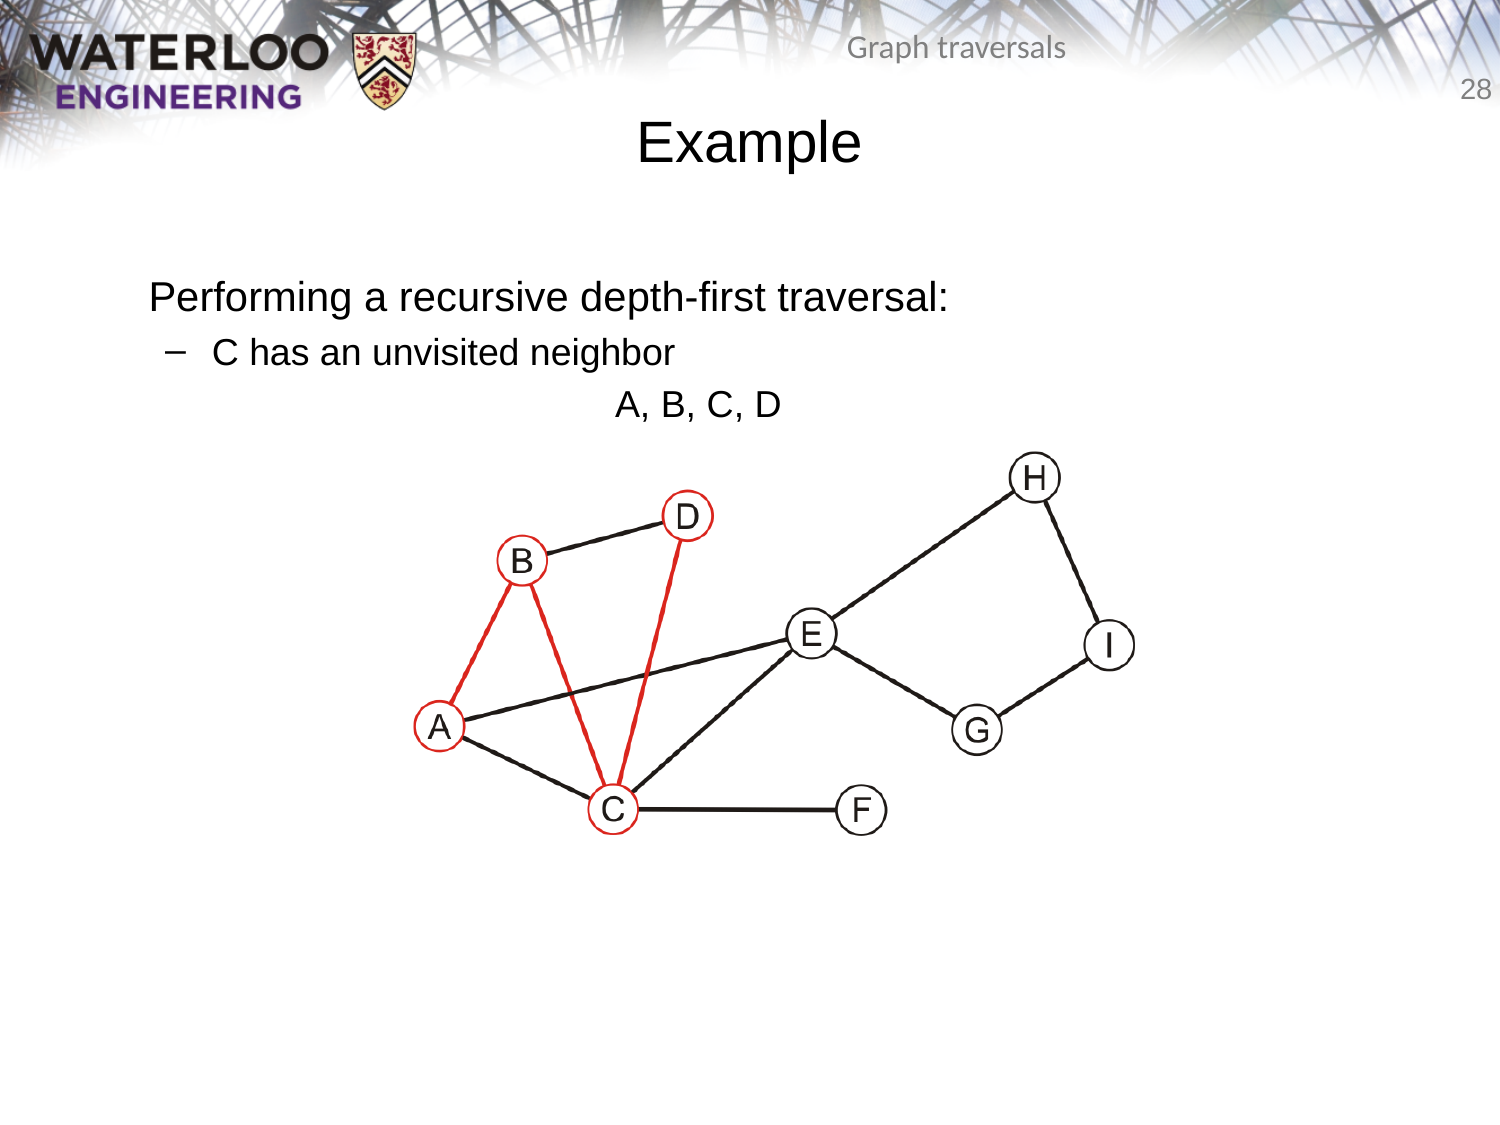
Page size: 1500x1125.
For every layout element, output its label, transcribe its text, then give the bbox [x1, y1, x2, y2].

picture [0, 0, 1500, 1125]
title Example [74, 44, 1426, 233]
list Performing a recursive depth-first traversal: C has an unvisited neighbor A, B, C, D [74, 262, 1426, 1006]
